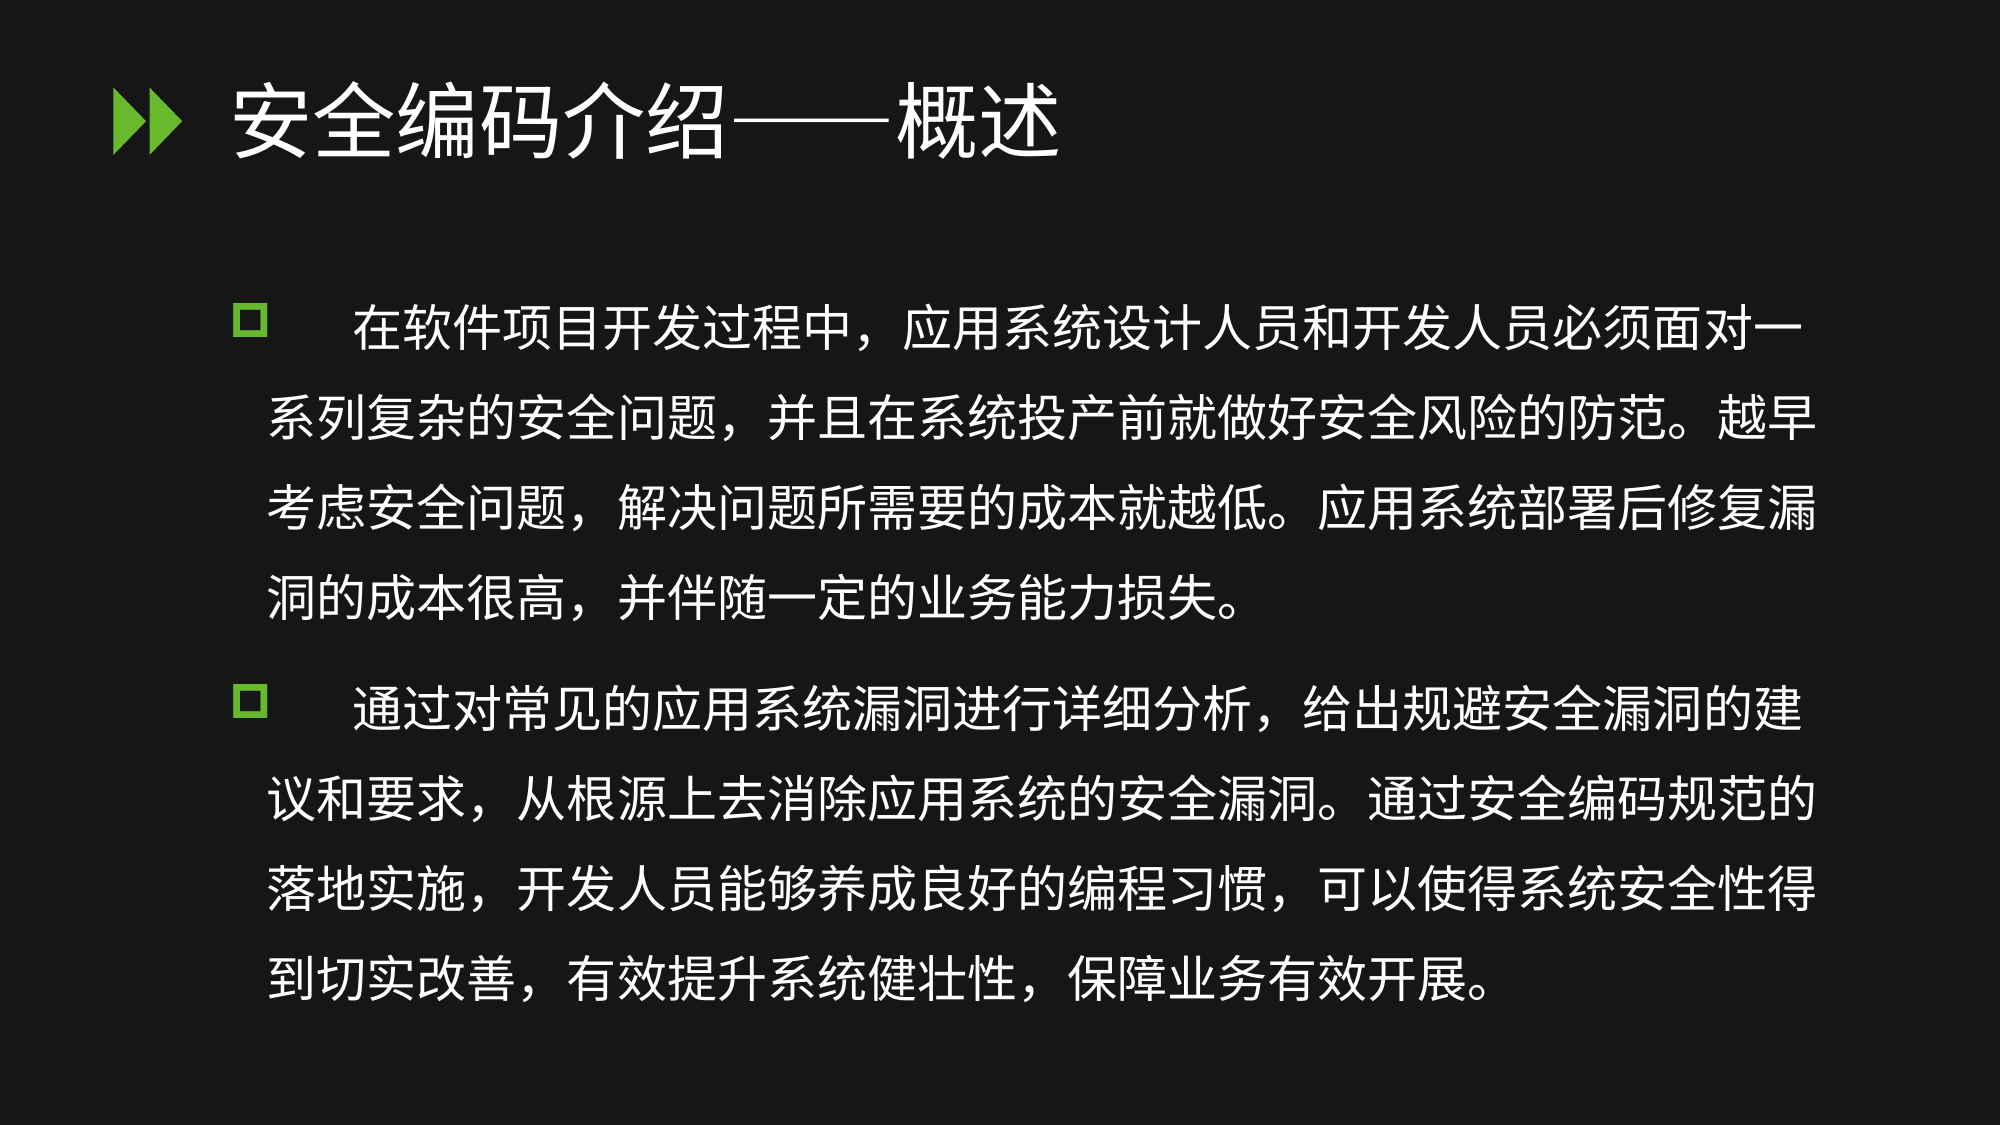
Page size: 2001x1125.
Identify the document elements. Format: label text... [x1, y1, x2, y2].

title 安全编码介绍——概述 [214, 54, 1863, 196]
list 在软件项目开发过程中，应用系统设计人员和开发人员必须面对一系列复杂的安全问题，并且在系统投产前就做好安全风险的防范。越早考虑安全问题，解决问题所需要的成本就越低。应用系统部署后修复漏洞的成本很高，并伴随一定的业务能力损失。 通过对常见的应用系统漏洞进行详细分析，给出规避安全漏洞的建议和要求，从根源上去消除应用系统的安全漏洞。通过安全编码规范的落地实施，开发人员能够养成良好的编程习惯，可以使得系统安全性得到切实改善，有效提升系统健壮性，保障业务有效开展。 [214, 259, 1863, 1093]
